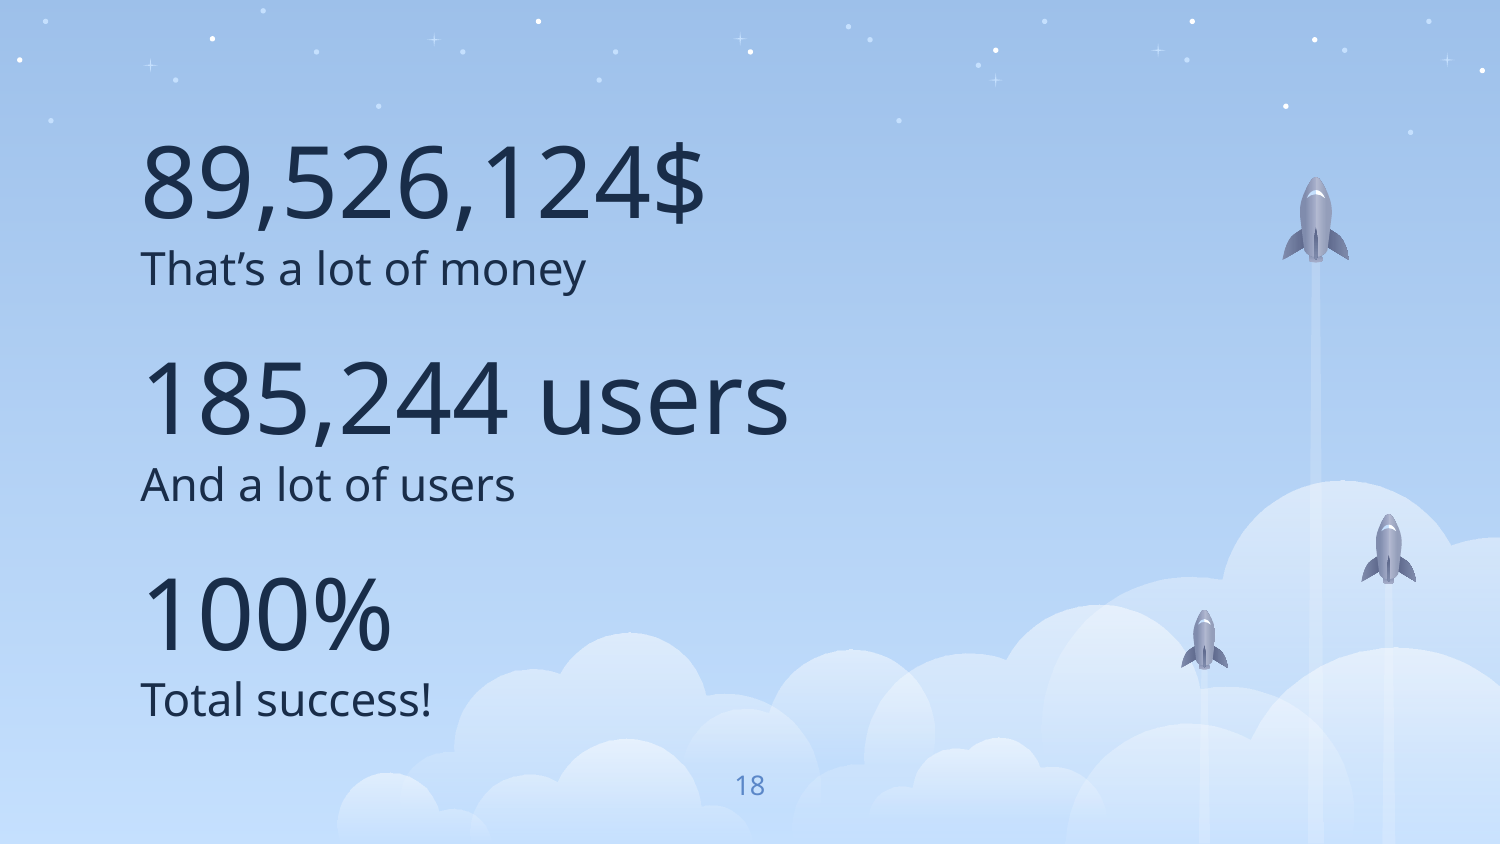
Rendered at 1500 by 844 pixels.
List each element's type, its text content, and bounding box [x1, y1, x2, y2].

subtitle Total success! [140, 662, 1138, 739]
subtitle And a lot of users [140, 447, 1138, 524]
title 100% [140, 525, 1138, 662]
title 185,244 users [140, 309, 1138, 447]
title 89,526,124$ [140, 93, 1138, 231]
subtitle That’s a lot of money [140, 231, 1138, 308]
slide_number 18 [705, 754, 795, 819]
